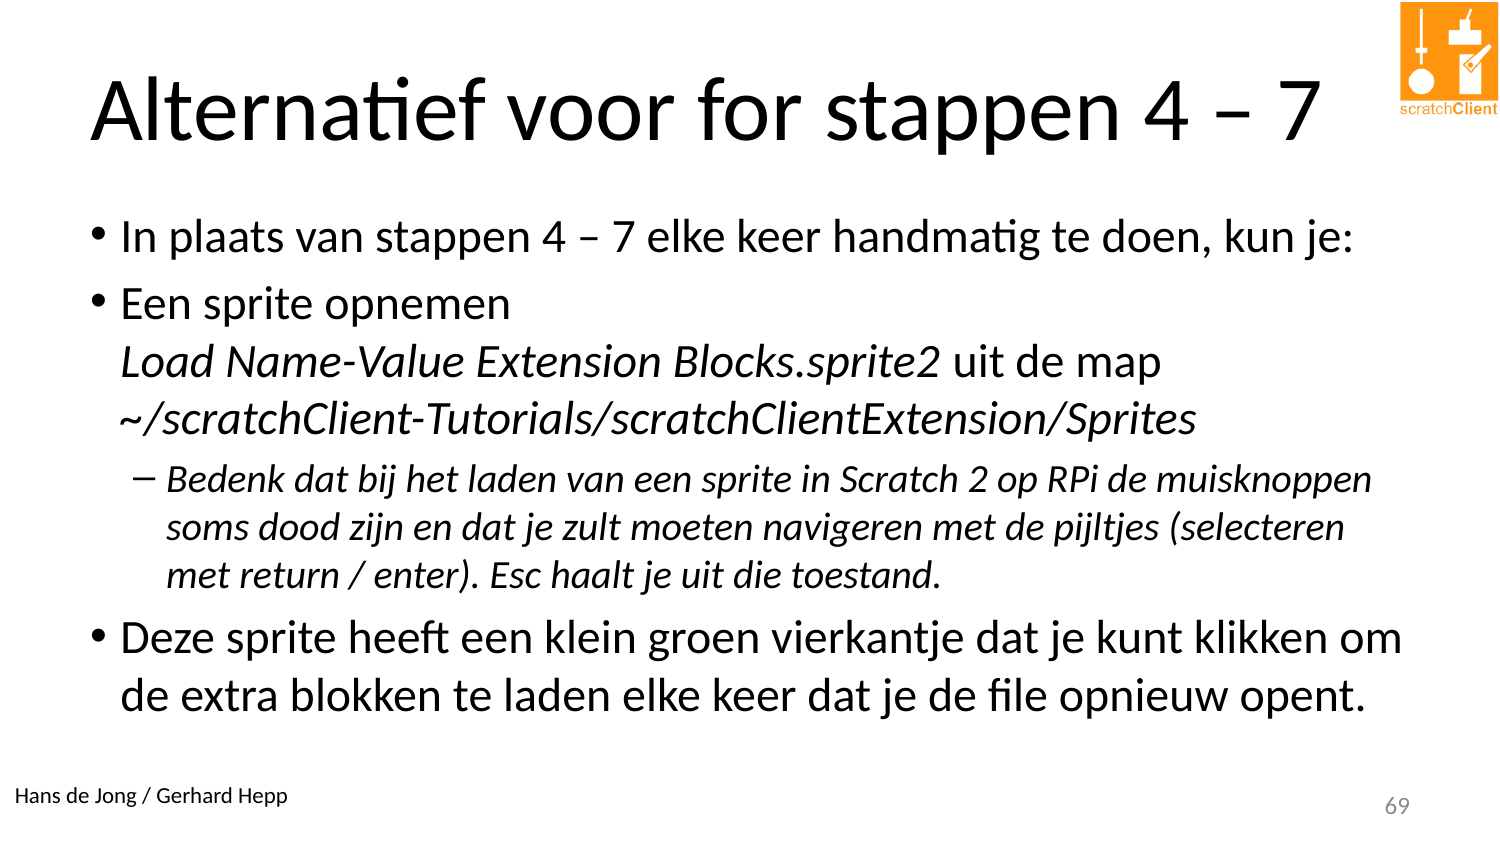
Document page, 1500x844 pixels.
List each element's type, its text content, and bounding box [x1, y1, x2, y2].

title Alternatief voor for stappen 4 – 7 [75, 33, 1425, 175]
picture [1398, 2, 1499, 118]
slide_number 69 [1340, 782, 1425, 827]
list In plaats van stappen 4 – 7 elke keer handmatig te doen, kun je: Een sprite opnemen Load Name-Value Extension Blocks.sprite2 uit de map ~/scratchClient-Tutorials/scratchClientExtension/Sprites Bedenk dat bij het laden van een sprite in Scratch 2 op RPi de muisknoppen soms dood zijn en dat je zult moeten navigeren met de pijltjes (selecteren met return / enter). Esc haalt je uit die toestand. Deze sprite heeft een klein groen vierkantje dat je kunt klikken om de extra blokken te laden elke keer dat je de file opnieuw opent. [75, 196, 1425, 754]
